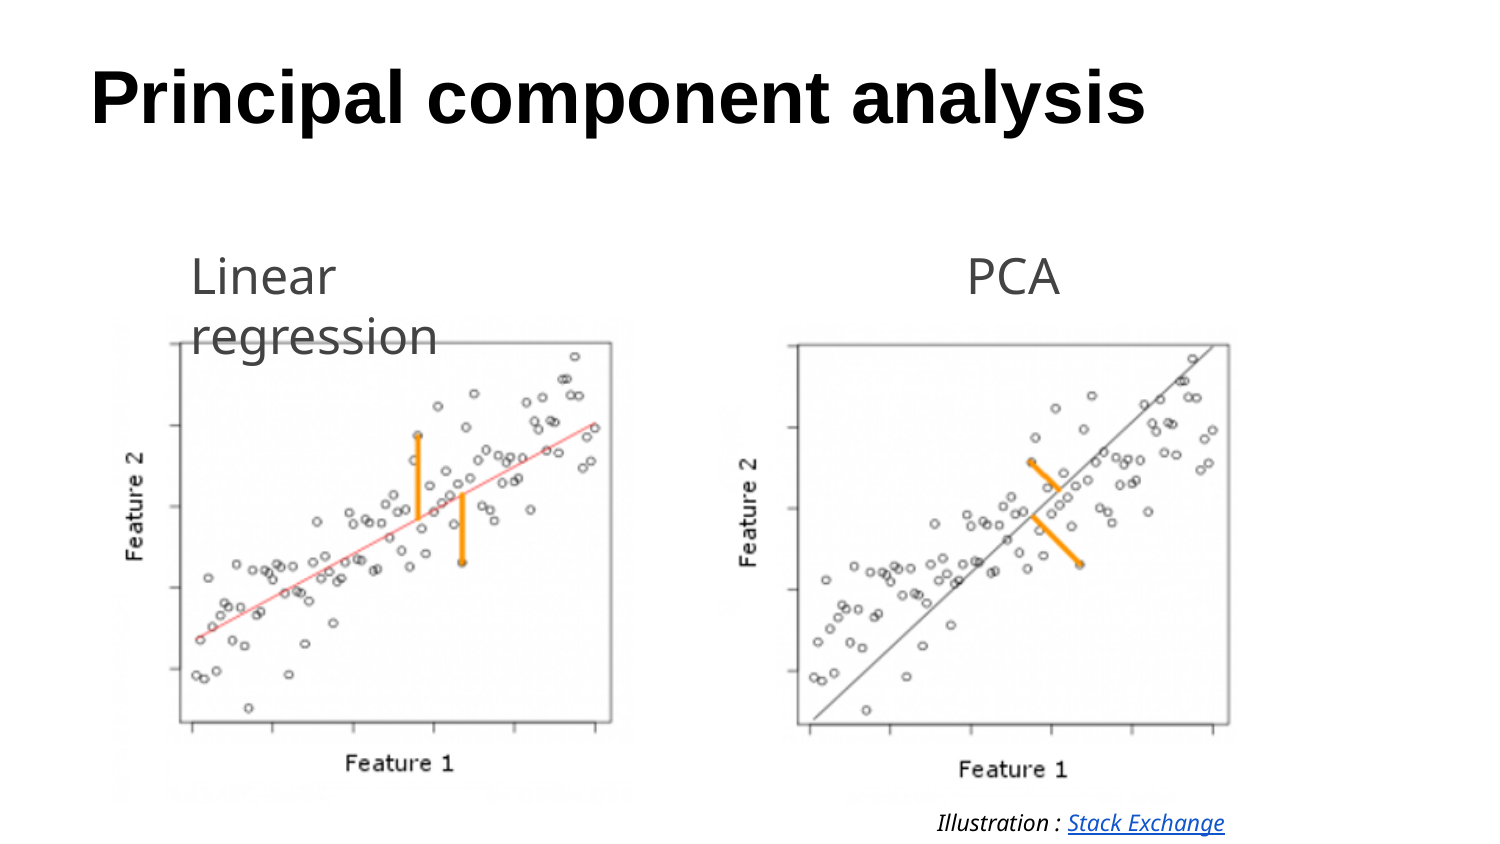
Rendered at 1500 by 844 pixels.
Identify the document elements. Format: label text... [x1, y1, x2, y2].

title Principal component analysis [75, 33, 1425, 175]
picture [112, 315, 1288, 804]
text_box Illustration : Stack Exchange [880, 813, 1241, 834]
text_box PCA [800, 229, 1227, 314]
text_box Linear regression [175, 229, 602, 314]
